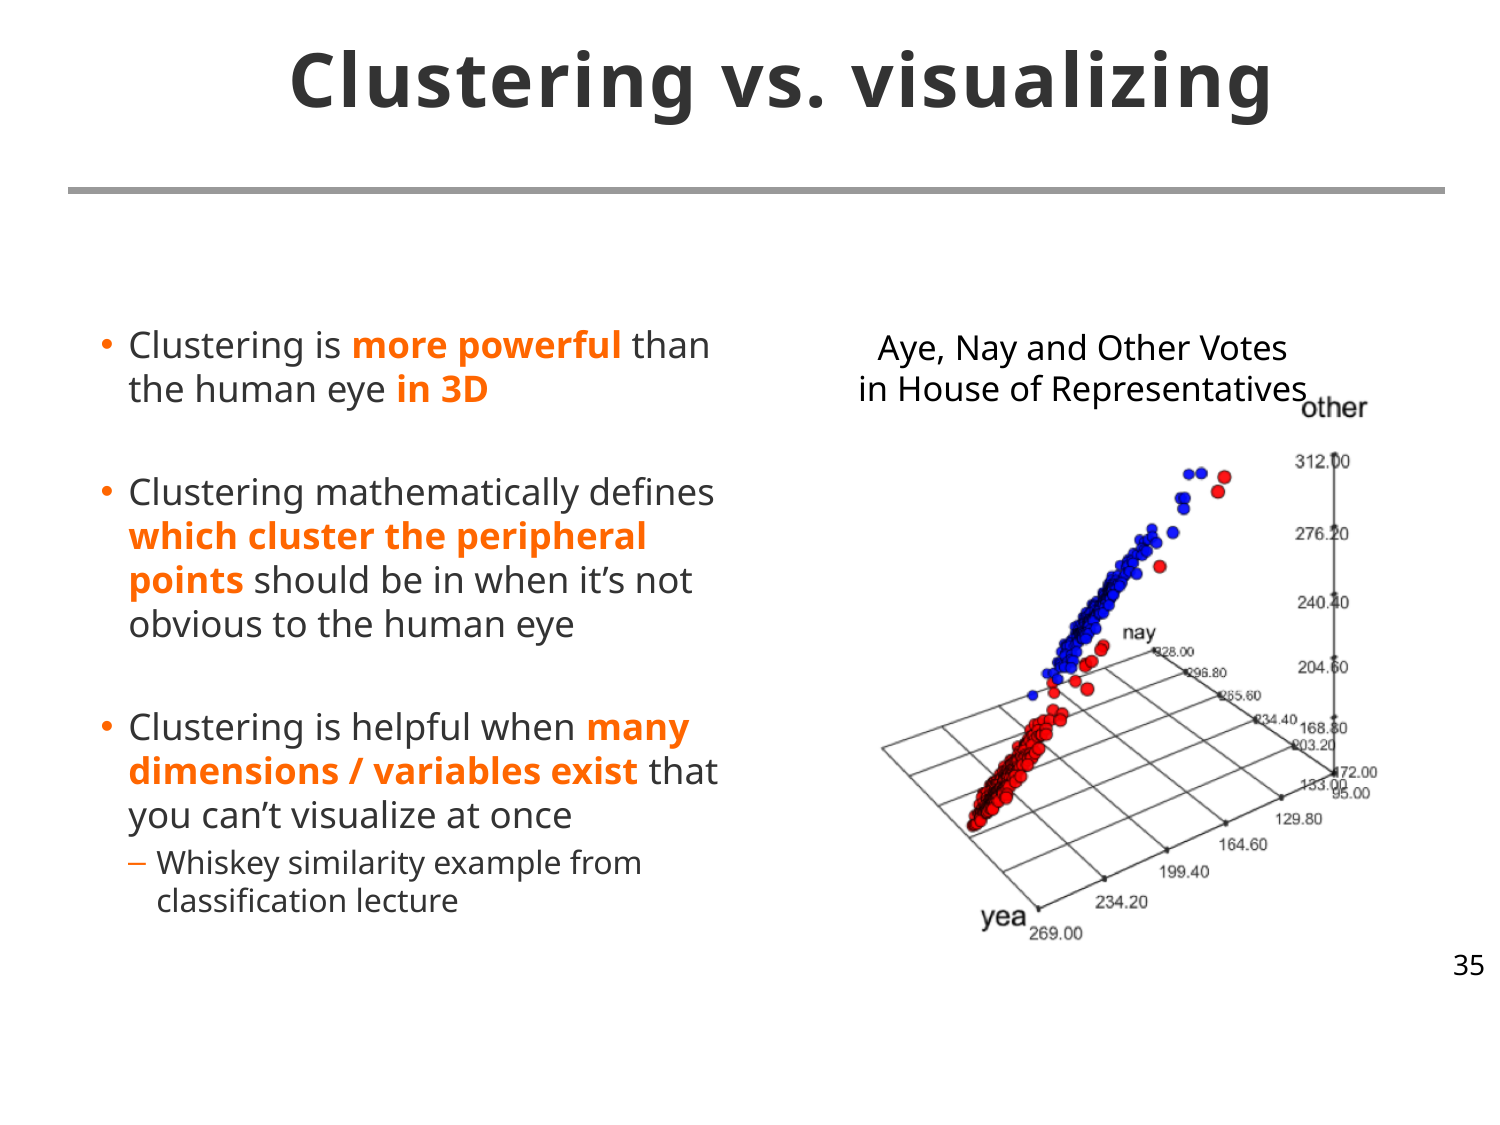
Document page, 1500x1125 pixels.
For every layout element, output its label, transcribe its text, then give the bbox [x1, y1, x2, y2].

list Clustering is more powerful than the human eye in 3D Clustering mathematically defines which cluster the peripheral points should be in when it’s not obvious to the human eye Clustering is helpful when many dimensions / variables exist that you can’t visualize at once Whiskey similarity example from classification lecture [85, 314, 750, 931]
picture [849, 384, 1388, 959]
text_box Aye, Nay and Other Votes in House of Representatives [826, 318, 1340, 416]
slide_number 35 [1149, 939, 1500, 985]
title Clustering vs. visualizing [64, 24, 1500, 130]
